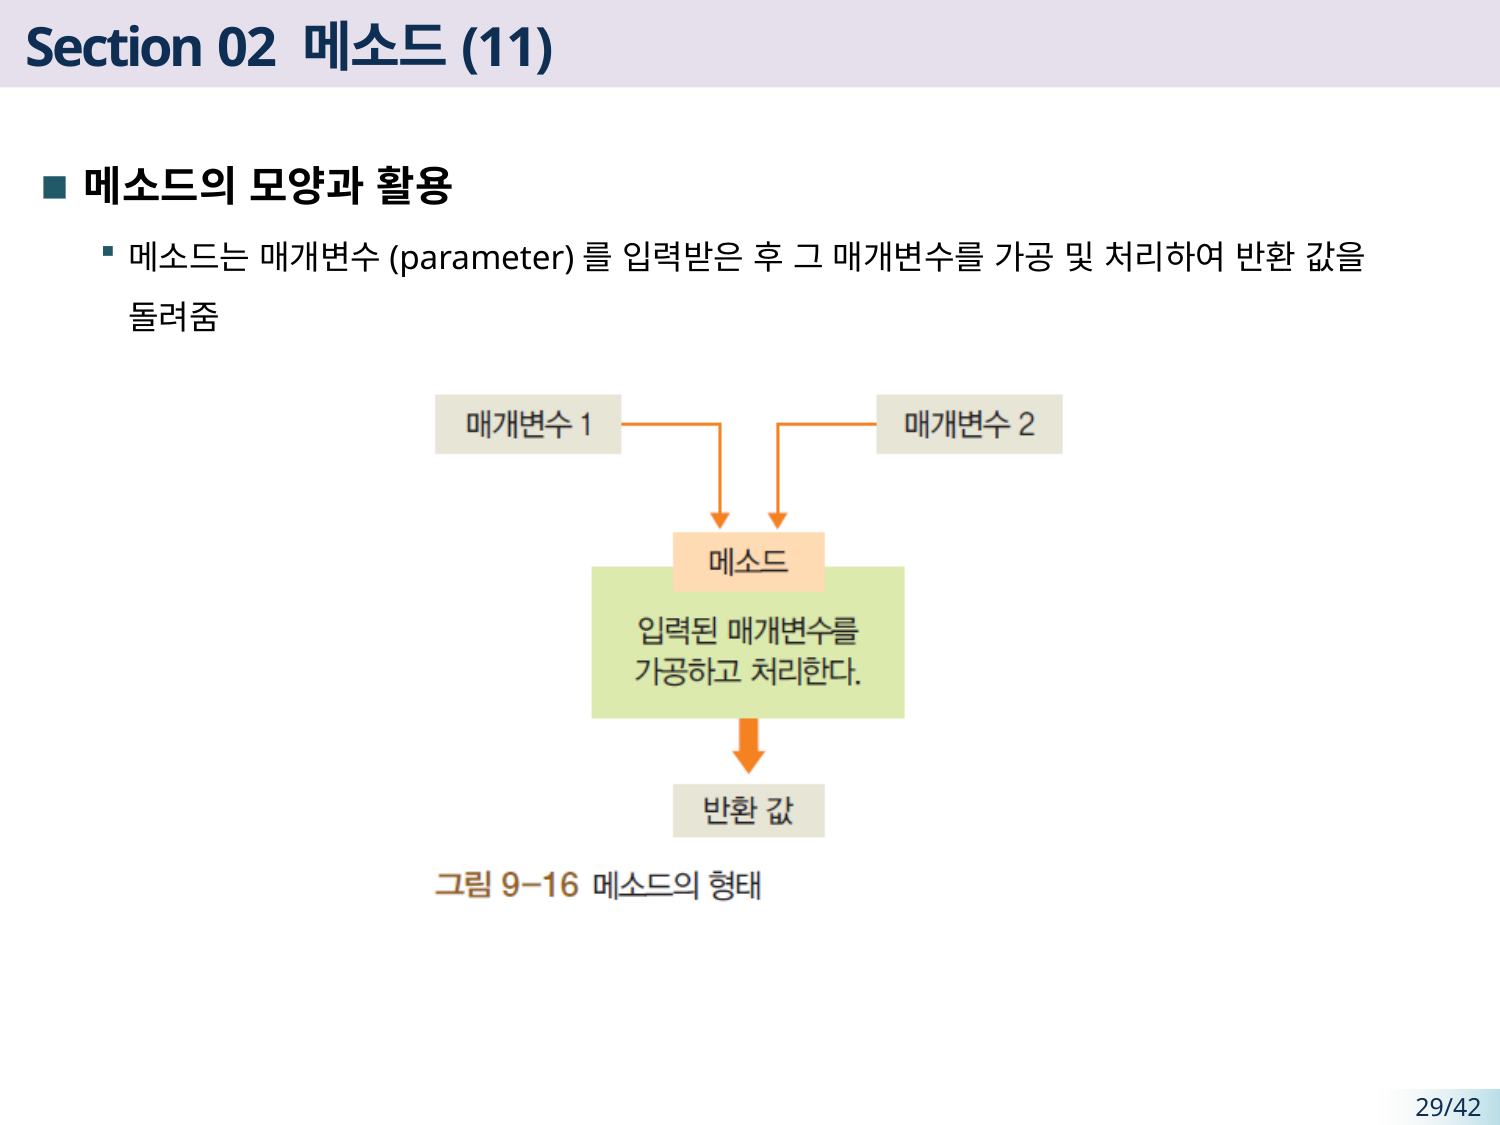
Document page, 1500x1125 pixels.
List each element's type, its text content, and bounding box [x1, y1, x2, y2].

picture [390, 387, 1074, 908]
title Section 02 메소드(11) [10, 5, 1288, 84]
list 메소드의 모양과 활용 메소드는 매개변수(parameter)를 입력받은 후 그 매개변수를 가공 및 처리하여 반환 값을 돌려줌 [10, 126, 1481, 1057]
